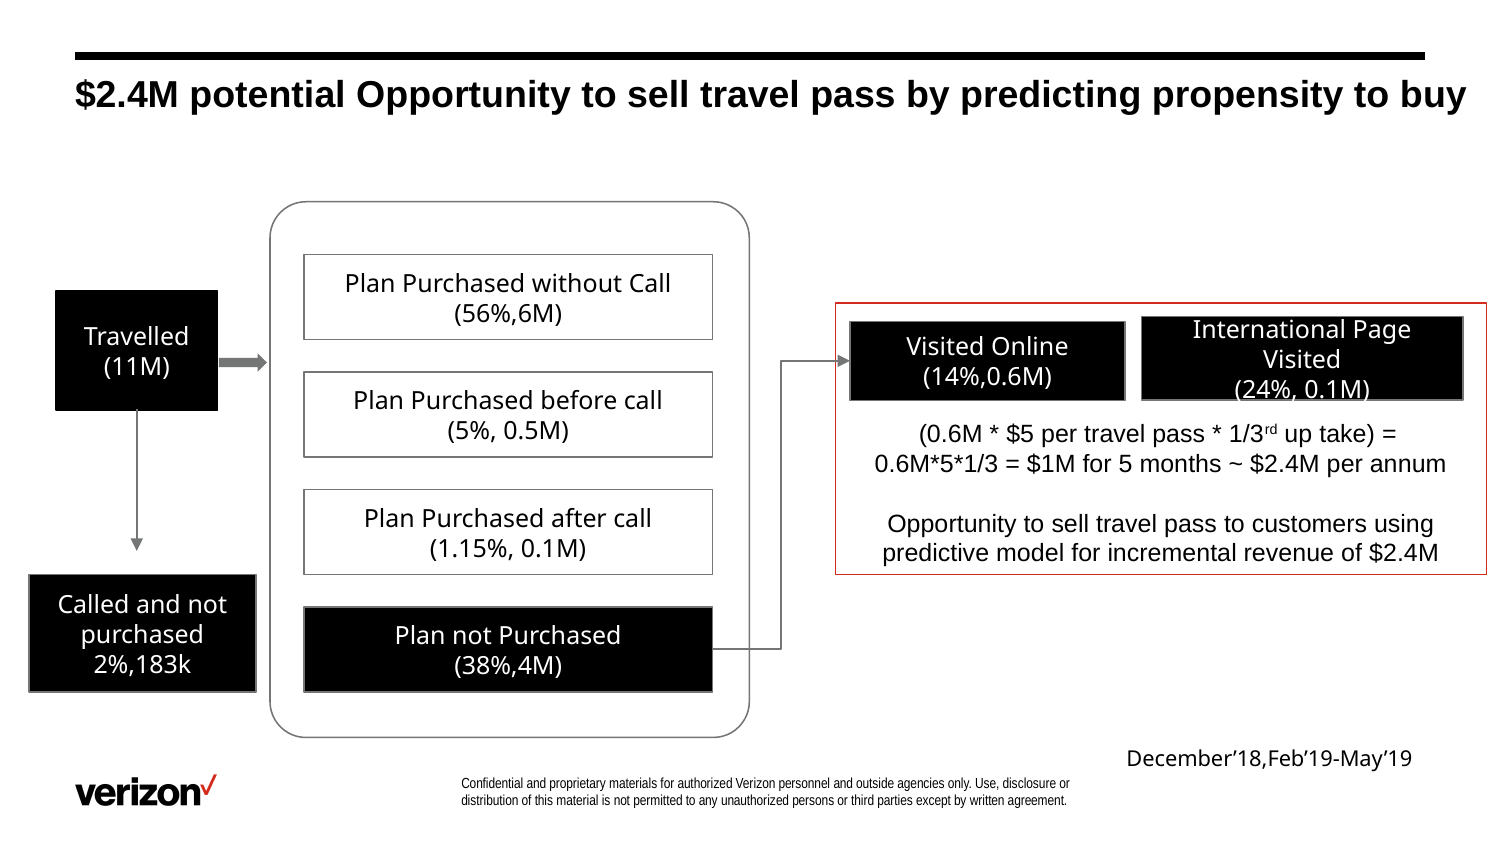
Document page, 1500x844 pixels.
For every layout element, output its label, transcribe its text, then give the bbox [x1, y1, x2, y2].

text_box $2.4M potential Opportunity to sell travel pass by predicting propensity to buy [74, 78, 1473, 163]
text_box Visited Online (14%,0.6M) [849, 321, 1125, 401]
text_box Plan Purchased after call (1.15%, 0.1M) [304, 489, 712, 575]
text_box [218, 353, 267, 372]
picture [58, 757, 234, 823]
text_box (0.6M * $5 per travel pass * 1/3rd up take) = 0.6M*5*1/3 = $1M for 5 months ~ $2.4M per annum Opportunity to sell travel pass to customers using predictive model for incremental revenue of $2.4M [835, 303, 1487, 575]
text_box [270, 201, 750, 738]
text_box International Page Visited (24%, 0.1M) [1141, 316, 1463, 401]
text_box Plan not Purchased (38%,4M) [304, 606, 713, 692]
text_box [712, 360, 850, 650]
text_box Called and not purchased 2%,183k [29, 574, 256, 692]
text_box Plan Purchased before call (5%, 0.5M) [304, 372, 712, 458]
text_box Plan Purchased without Call (56%,6M) [304, 254, 713, 340]
text_box Travelled (11M) [56, 291, 218, 411]
text_box December’18,Feb’19-May’19 [1111, 737, 1442, 780]
